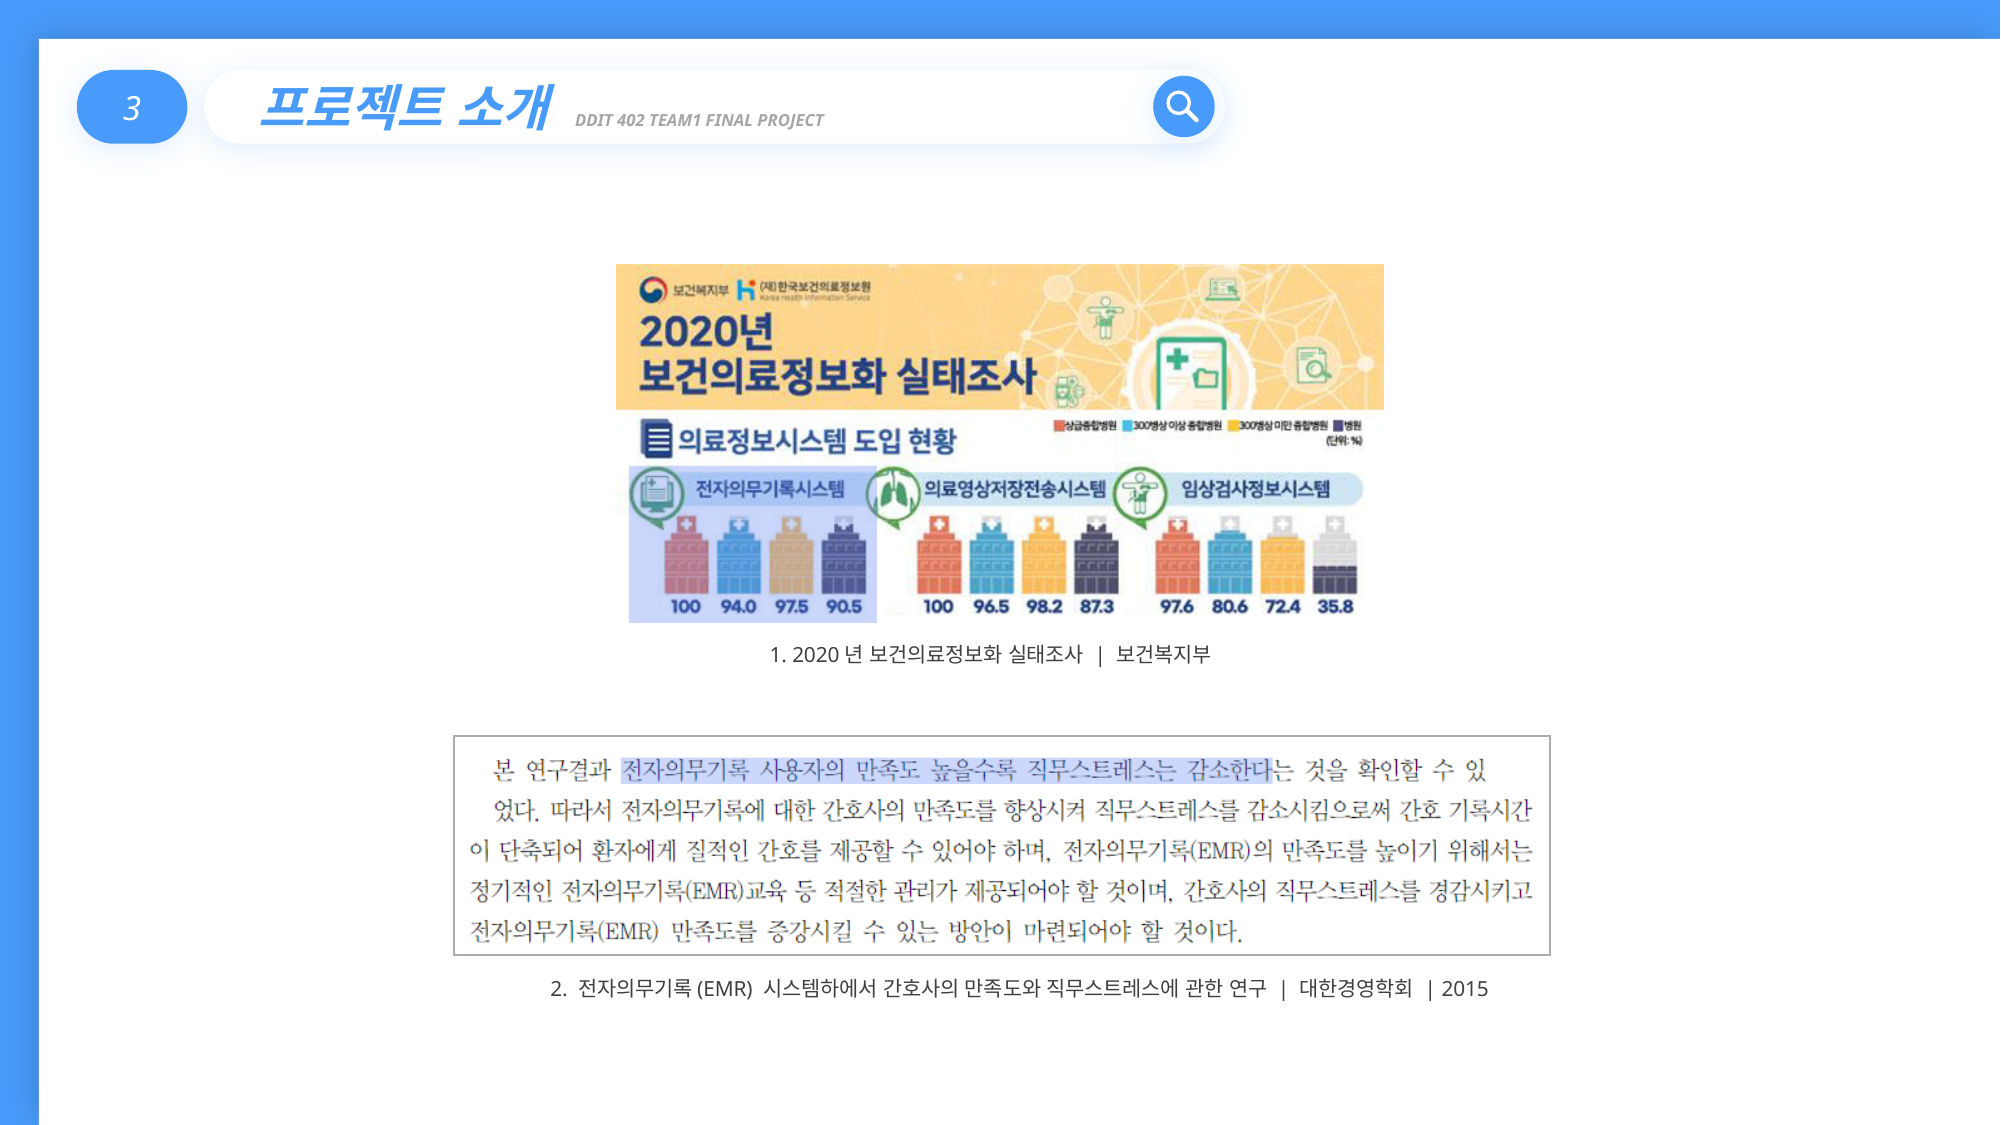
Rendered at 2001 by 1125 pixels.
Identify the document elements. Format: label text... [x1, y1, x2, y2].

text_box 1. 2020년 보건의료정보화 실태조사 | 보건복지부 [754, 634, 1285, 675]
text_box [1155, 78, 1213, 135]
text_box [615, 264, 1384, 623]
text_box 3 [75, 68, 189, 145]
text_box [454, 736, 1551, 958]
text_box [38, 38, 2000, 1125]
text_box 2. 전자의무기록(EMR) 시스템하에서 간호사의 만족도와 직무스트레스에 관한 연구 | 대한경영학회 | 2015 [471, 967, 1568, 1008]
text_box 프로젝트 소개 DDIT 402 TEAM1 FINAL PROJECT [202, 68, 1227, 145]
